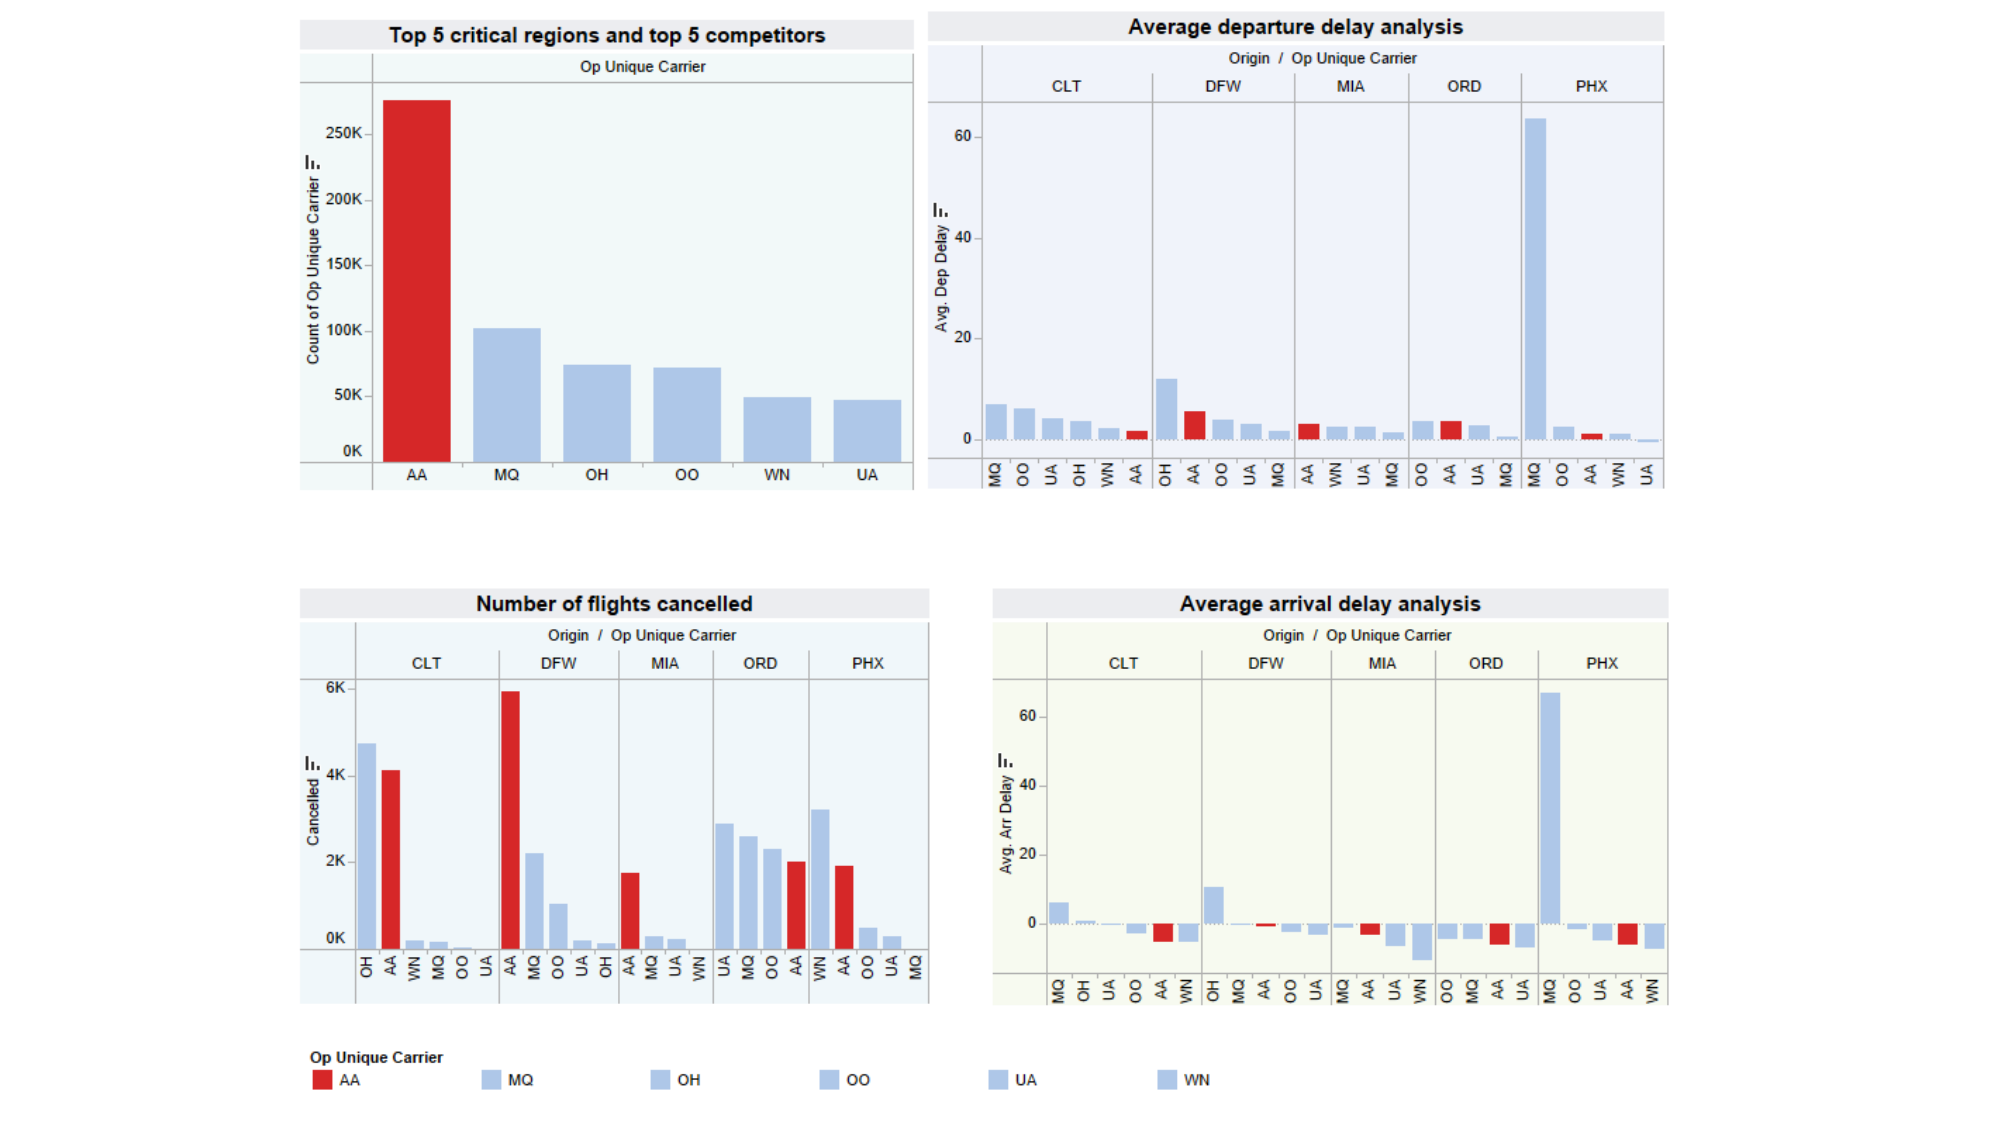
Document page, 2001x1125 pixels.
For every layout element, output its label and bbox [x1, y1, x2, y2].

picture [296, 0, 1704, 1125]
